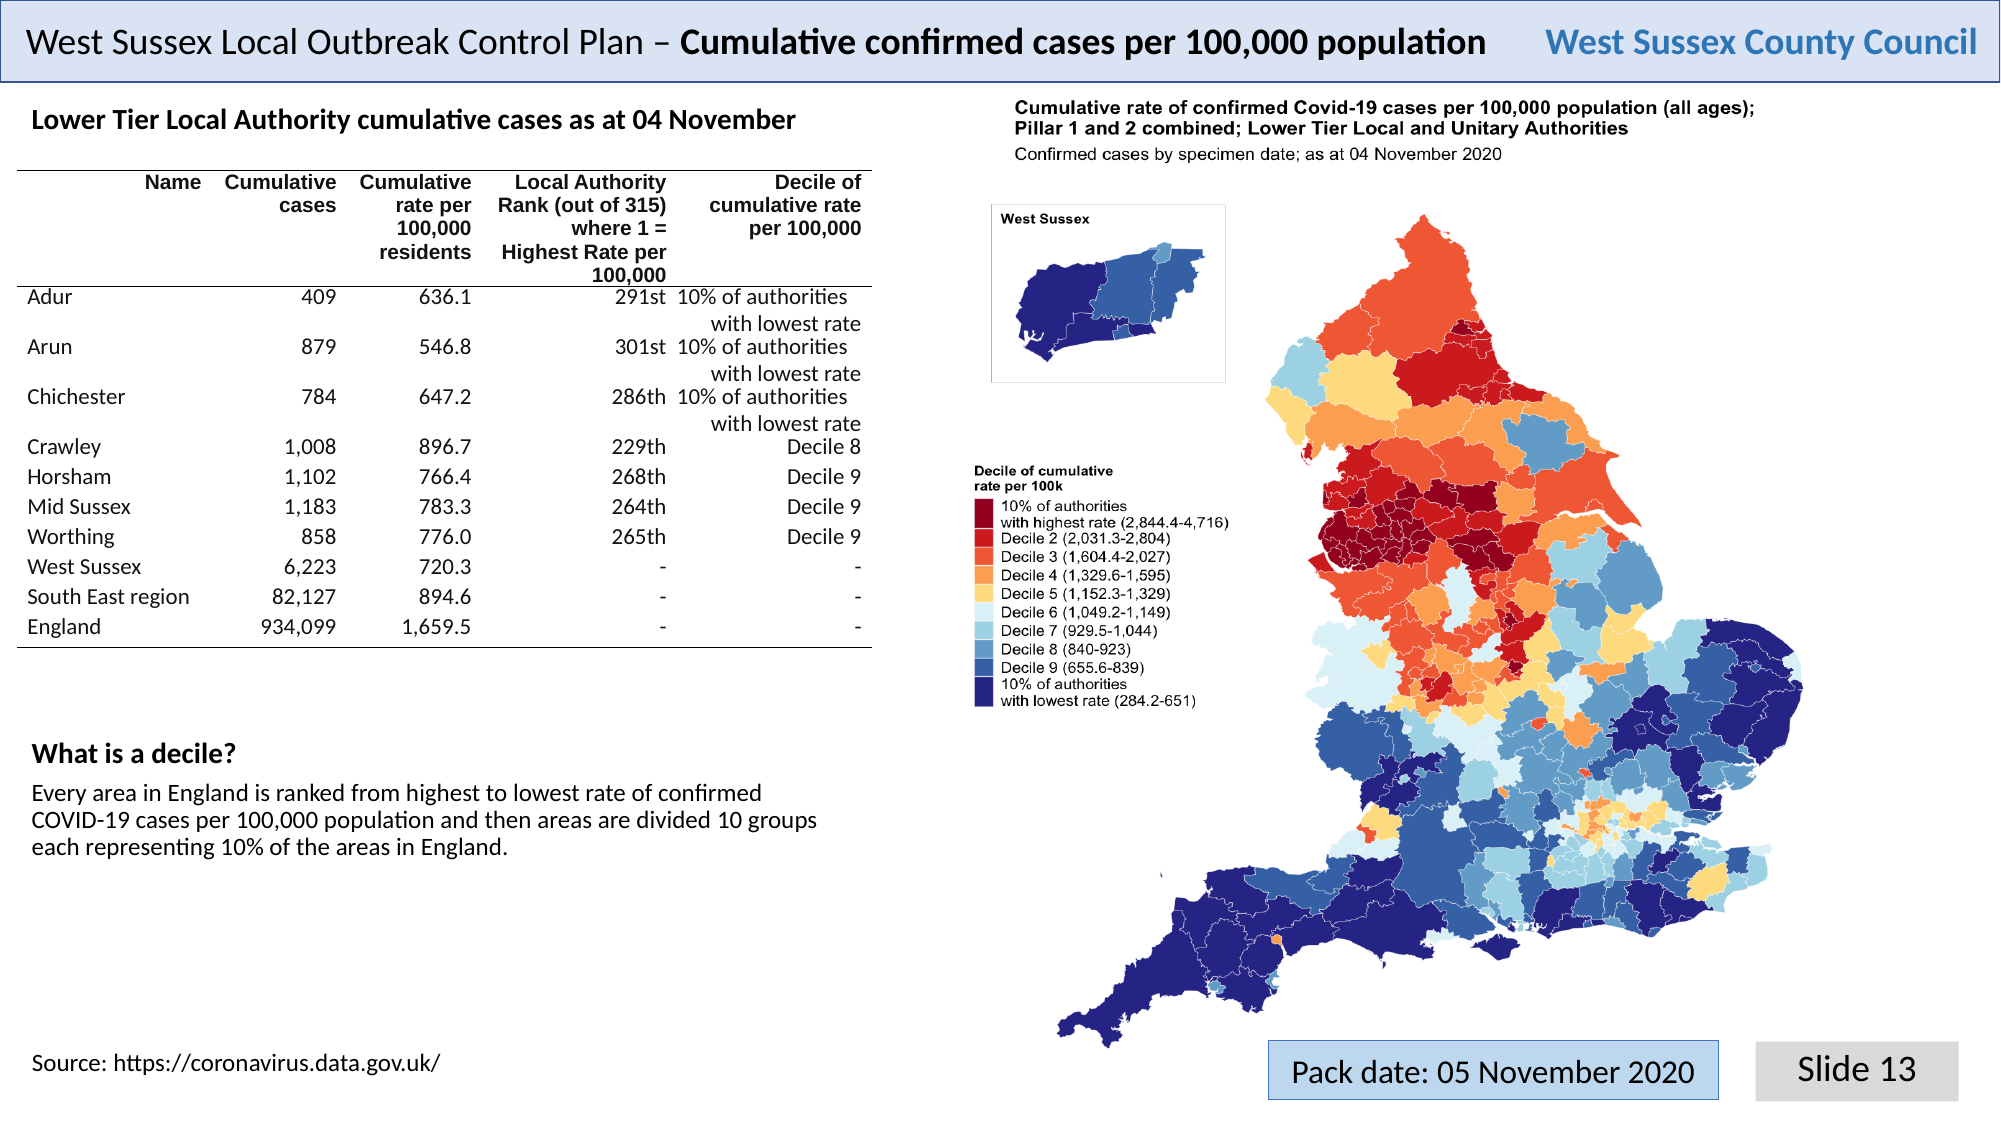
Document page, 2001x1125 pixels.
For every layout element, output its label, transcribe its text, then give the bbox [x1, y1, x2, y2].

table_cell 934,099 [212, 618, 347, 647]
table_header Decile of cumulative rate per 100,000 [677, 171, 872, 286]
table_header Local Authority Rank (out of 315) where 1 = Highest Rate per 100,000 [482, 171, 677, 286]
table_cell Decile 9 [677, 498, 872, 528]
table_cell 894.6 [347, 588, 482, 618]
table_cell - [482, 558, 677, 588]
table_cell 896.7 [347, 438, 482, 468]
table_cell 265th [482, 528, 677, 558]
table_cell Chichester [17, 387, 212, 438]
table_cell 1,659.5 [347, 618, 482, 647]
picture [895, 91, 1959, 1104]
list Lower Tier Local Authority cumulative cases as at 04 November [16, 97, 895, 173]
list What is a decile? [16, 731, 562, 772]
table_cell 784 [212, 387, 347, 438]
table_cell 10% of authorities with lowest rate [677, 387, 872, 438]
table_cell 647.2 [347, 387, 482, 438]
table_cell - [677, 618, 872, 647]
list Every area in England is ranked from highest to lowest rate of confirmed COVID-19 cases per 100,000 population and then areas are divided 10 groups each representing 10% of the areas in England. [16, 772, 853, 900]
table_cell 636.1 [347, 287, 482, 337]
table_cell England [17, 618, 212, 647]
table_cell Decile 9 [677, 528, 872, 558]
table_cell 409 [212, 287, 347, 337]
table_cell 766.4 [347, 468, 482, 498]
table_cell Crawley [17, 438, 212, 468]
table_header Cumulative cases [212, 171, 347, 286]
table_cell - [482, 588, 677, 618]
table_cell 82,127 [212, 588, 347, 618]
table_cell 10% of authorities with lowest rate [677, 337, 872, 387]
table_cell Arun [17, 337, 212, 387]
table_cell 264th [482, 498, 677, 528]
table_cell 783.3 [347, 498, 482, 528]
table_cell 10% of authorities with lowest rate [677, 287, 872, 337]
table_cell 879 [212, 337, 347, 387]
table_cell 268th [482, 468, 677, 498]
table_cell 1,008 [212, 438, 347, 468]
table_cell - [482, 618, 677, 647]
table_cell 291st [482, 287, 677, 337]
table_cell 1,183 [212, 498, 347, 528]
table_cell Worthing [17, 528, 212, 558]
table_header Cumulative rate per 100,000 residents [347, 171, 482, 286]
table_cell West Sussex [17, 558, 212, 588]
table_cell 229th [482, 438, 677, 468]
table_cell 546.8 [347, 337, 482, 387]
table_cell Horsham [17, 468, 212, 498]
table_cell 286th [482, 387, 677, 438]
table_cell 6,223 [212, 558, 347, 588]
table_cell 776.0 [347, 528, 482, 558]
table_cell 858 [212, 528, 347, 558]
table_cell Adur [17, 287, 212, 337]
table_header Name [17, 171, 212, 286]
table_cell Mid Sussex [17, 498, 212, 528]
table_cell Decile 8 [677, 438, 872, 468]
list Source: https://coronavirus.data.gov.uk/ [17, 1042, 660, 1103]
table_cell - [677, 588, 872, 618]
table_cell South East region [17, 588, 212, 618]
table_cell 720.3 [347, 558, 482, 588]
table_cell 1,102 [212, 468, 347, 498]
table_cell 301st [482, 337, 677, 387]
table_cell - [677, 558, 872, 588]
table_cell Decile 9 [677, 468, 872, 498]
